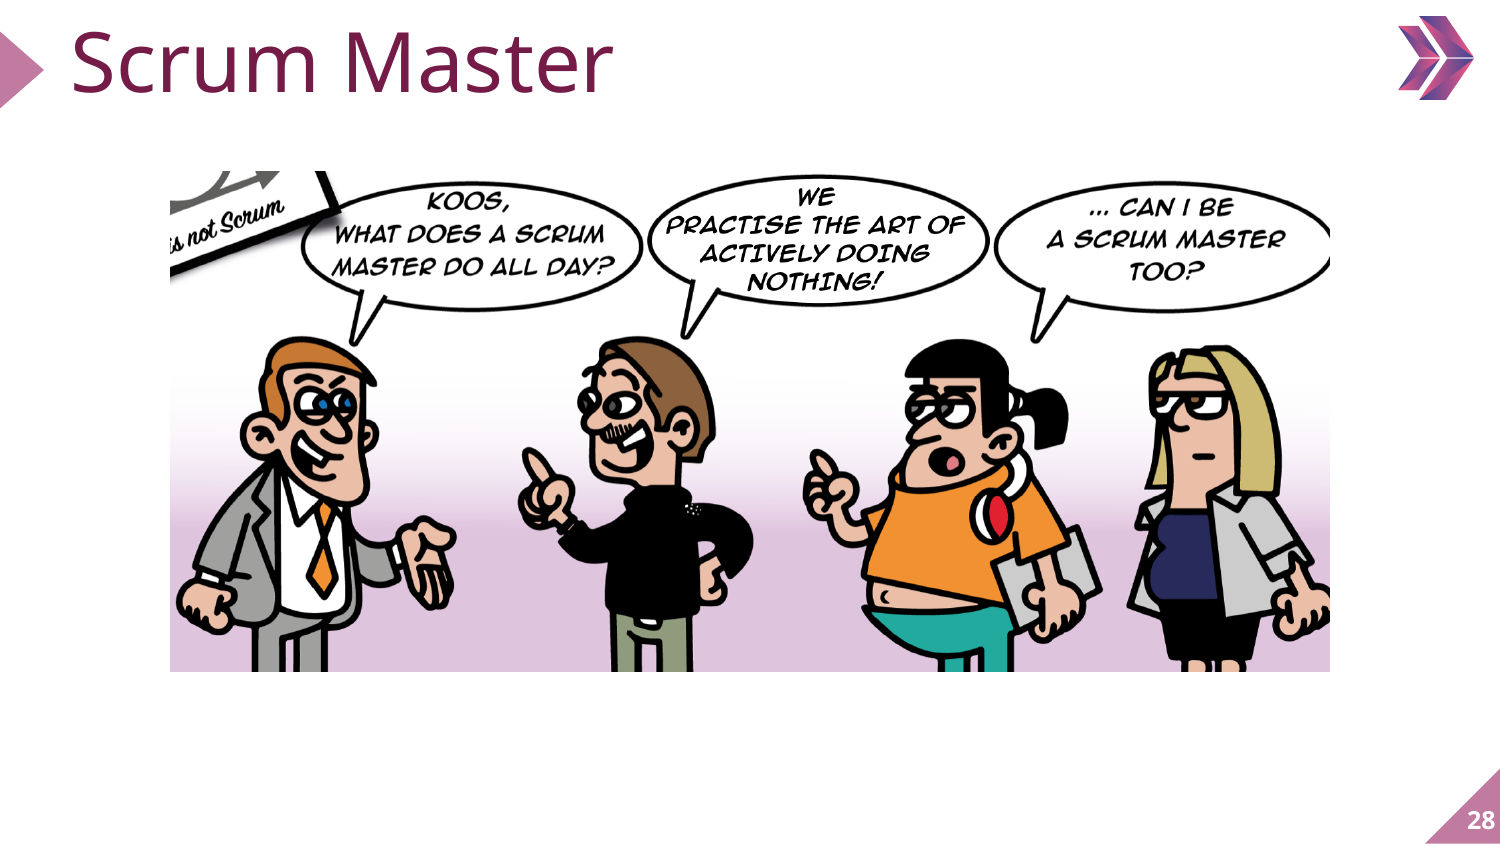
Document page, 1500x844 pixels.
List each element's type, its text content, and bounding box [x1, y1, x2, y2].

slide_number ‹#› [1420, 761, 1496, 839]
text_box Scrum Master [70, 28, 1121, 132]
picture [169, 171, 1331, 673]
picture [1398, 16, 1474, 100]
